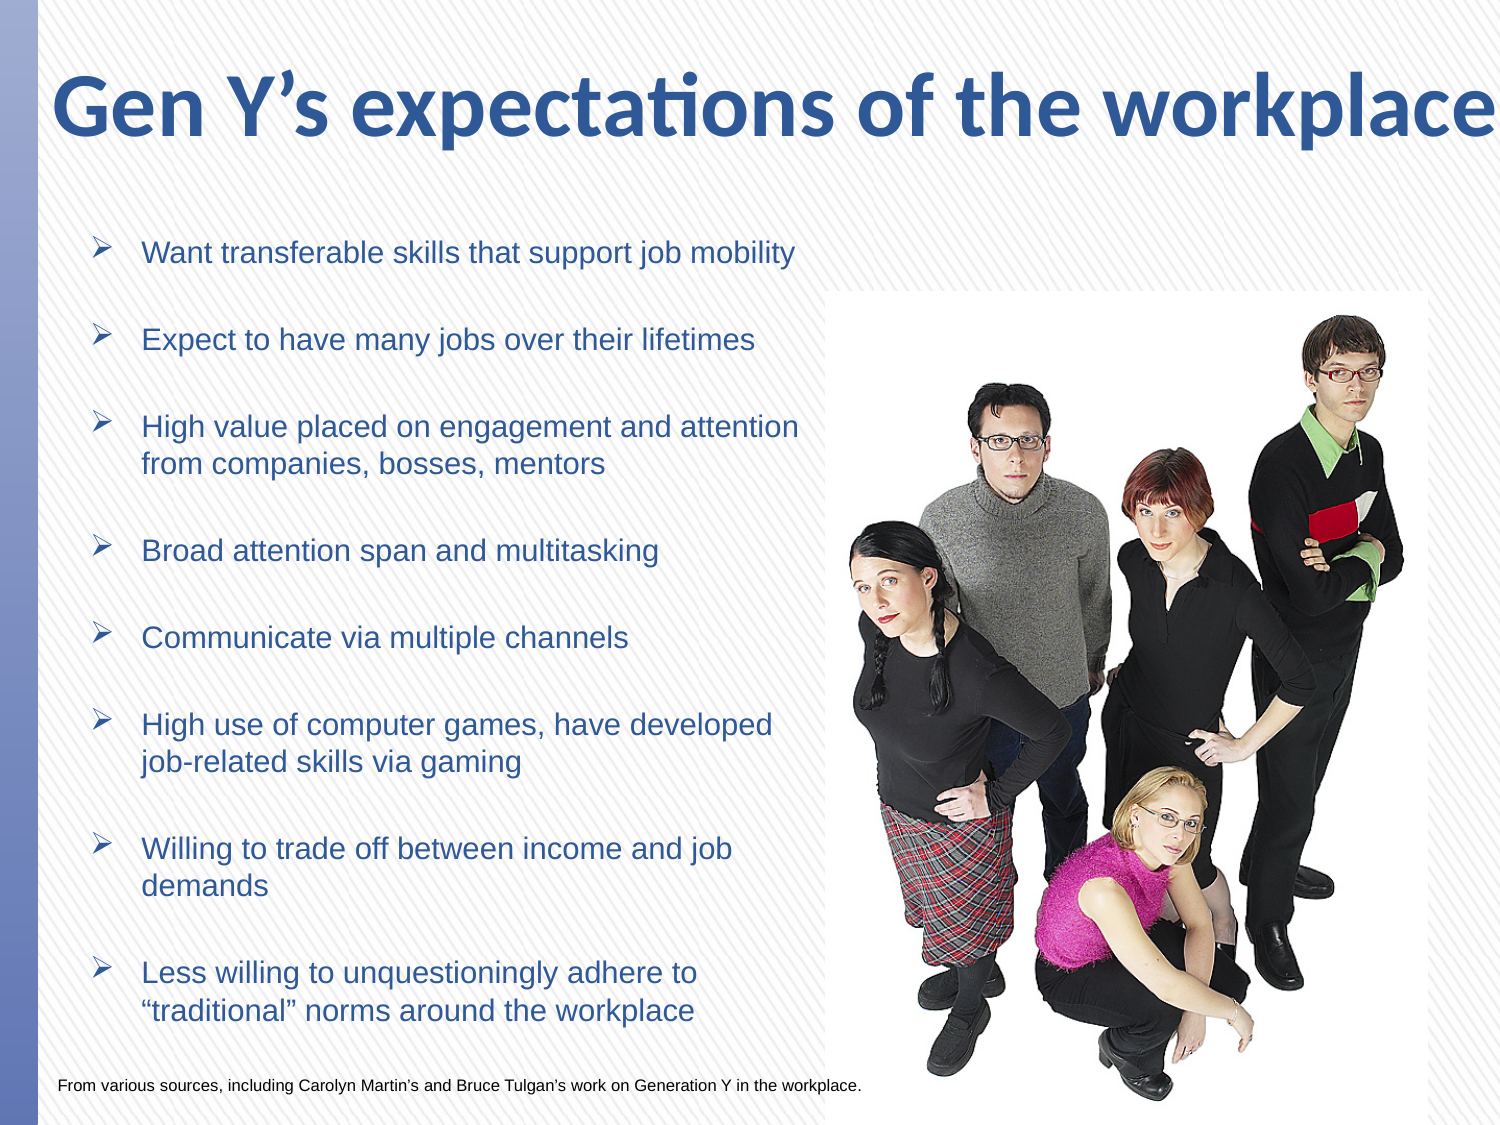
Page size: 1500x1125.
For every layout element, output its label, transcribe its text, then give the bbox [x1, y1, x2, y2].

title Gen Y’s expectations of the workplace [37, 0, 1500, 163]
list Want transferable skills that support job mobility Expect to have many jobs over their lifetimes High value placed on engagement and attention from companies, bosses, mentors Broad attention span and multitasking Communicate via multiple channels High use of computer games, have developed job-related skills via gaming Willing to trade off between income and job demands Less willing to unquestioningly adhere to “traditional” norms around the workplace [75, 224, 838, 1050]
text_box From various sources, including Carolyn Martin’s and Bruce Tulgan’s work on Generation Y in the workplace. [50, 1075, 813, 1096]
picture [824, 291, 1428, 1125]
